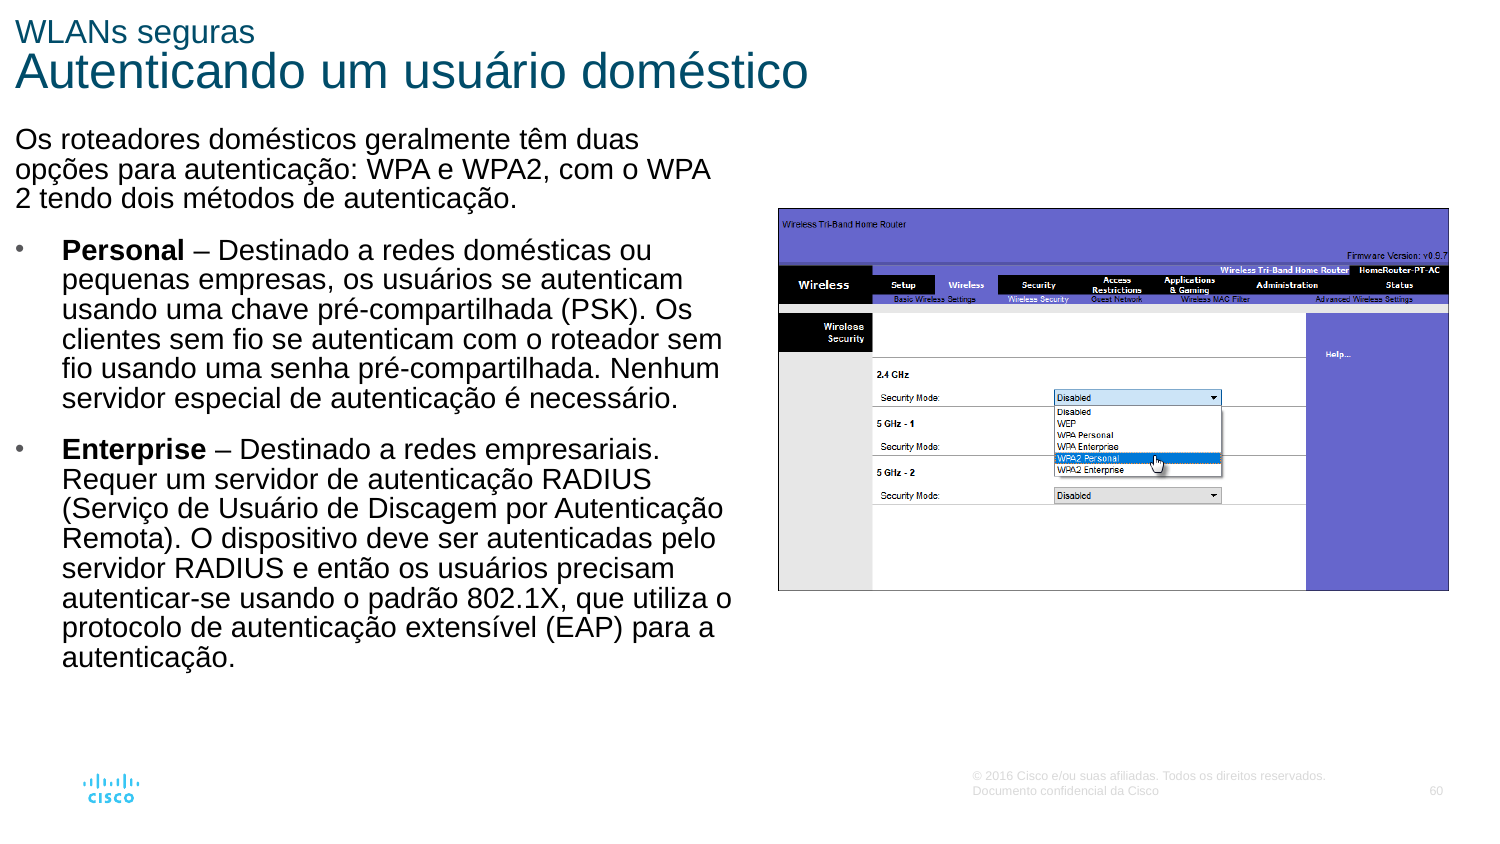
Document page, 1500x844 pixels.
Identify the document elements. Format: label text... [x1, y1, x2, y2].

list Os roteadores domésticos geralmente têm duas opções para autenticação: WPA e WPA2, com o WPA 2 tendo dois métodos de autenticação. Personal – Destinado a redes domésticas ou pequenas empresas, os usuários se autenticam usando uma chave pré-compartilhada (PSK). Os clientes sem fio se autenticam com o roteador sem fio usando uma senha pré-compartilhada. Nenhum servidor especial de autenticação é necessário. Enterprise – Destinado a redes empresariais. Requer um servidor de autenticação RADIUS (Serviço de Usuário de Discagem por Autenticação Remota). O dispositivo deve ser autenticadas pelo servidor RADIUS e então os usuários precisam autenticar-se usando o padrão 802.1X, que utiliza o protocolo de autenticação extensível (EAP) para a autenticação. [0, 118, 750, 653]
title WLANs seguras Autenticando um usuário doméstico [0, 0, 1369, 119]
picture [777, 208, 1450, 592]
